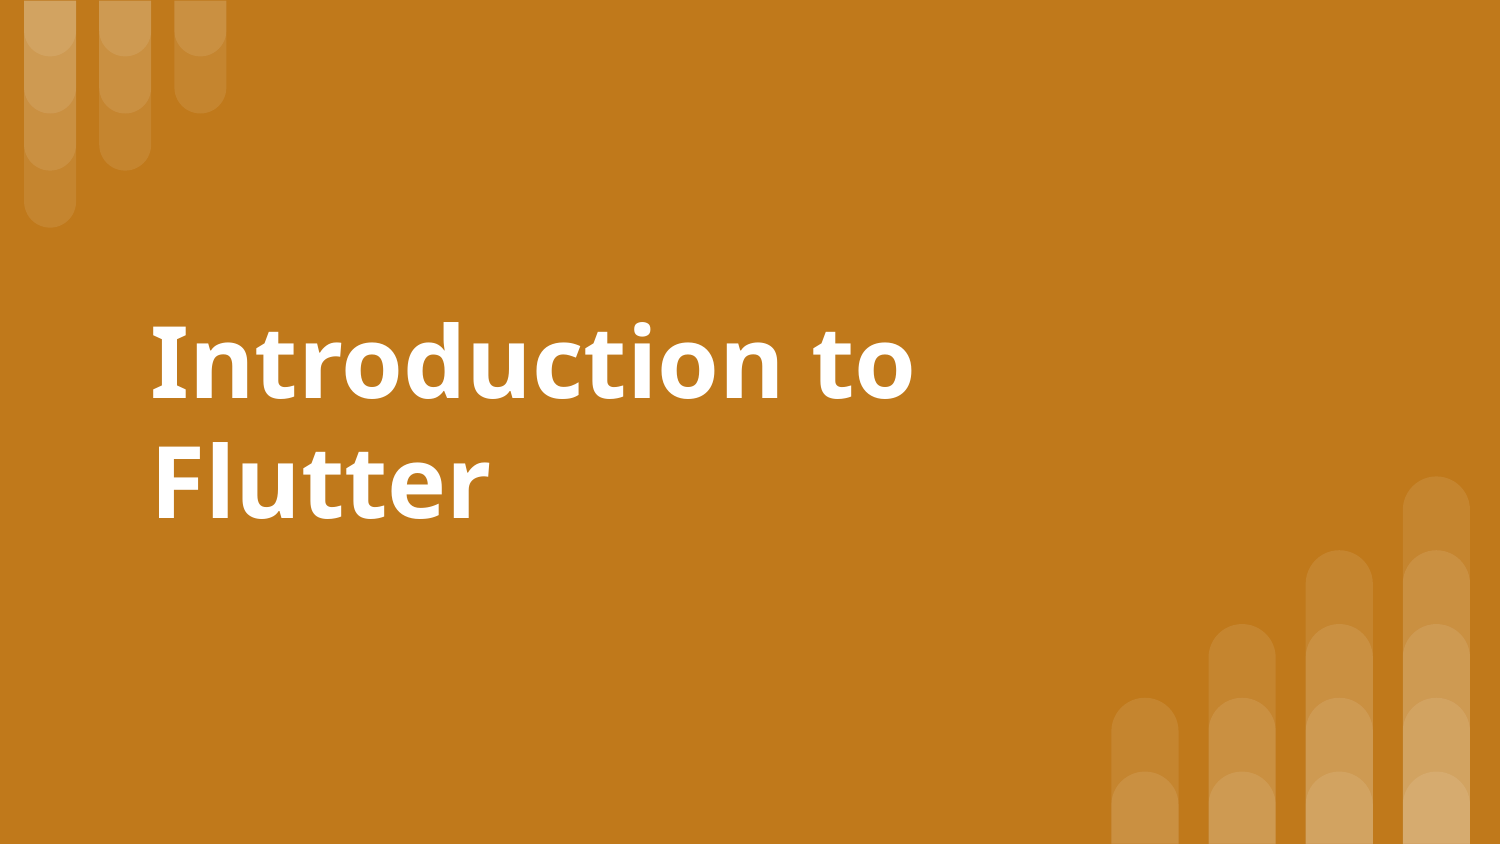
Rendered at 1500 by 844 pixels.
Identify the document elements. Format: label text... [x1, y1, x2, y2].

title Introduction to Flutter [135, 264, 1097, 572]
